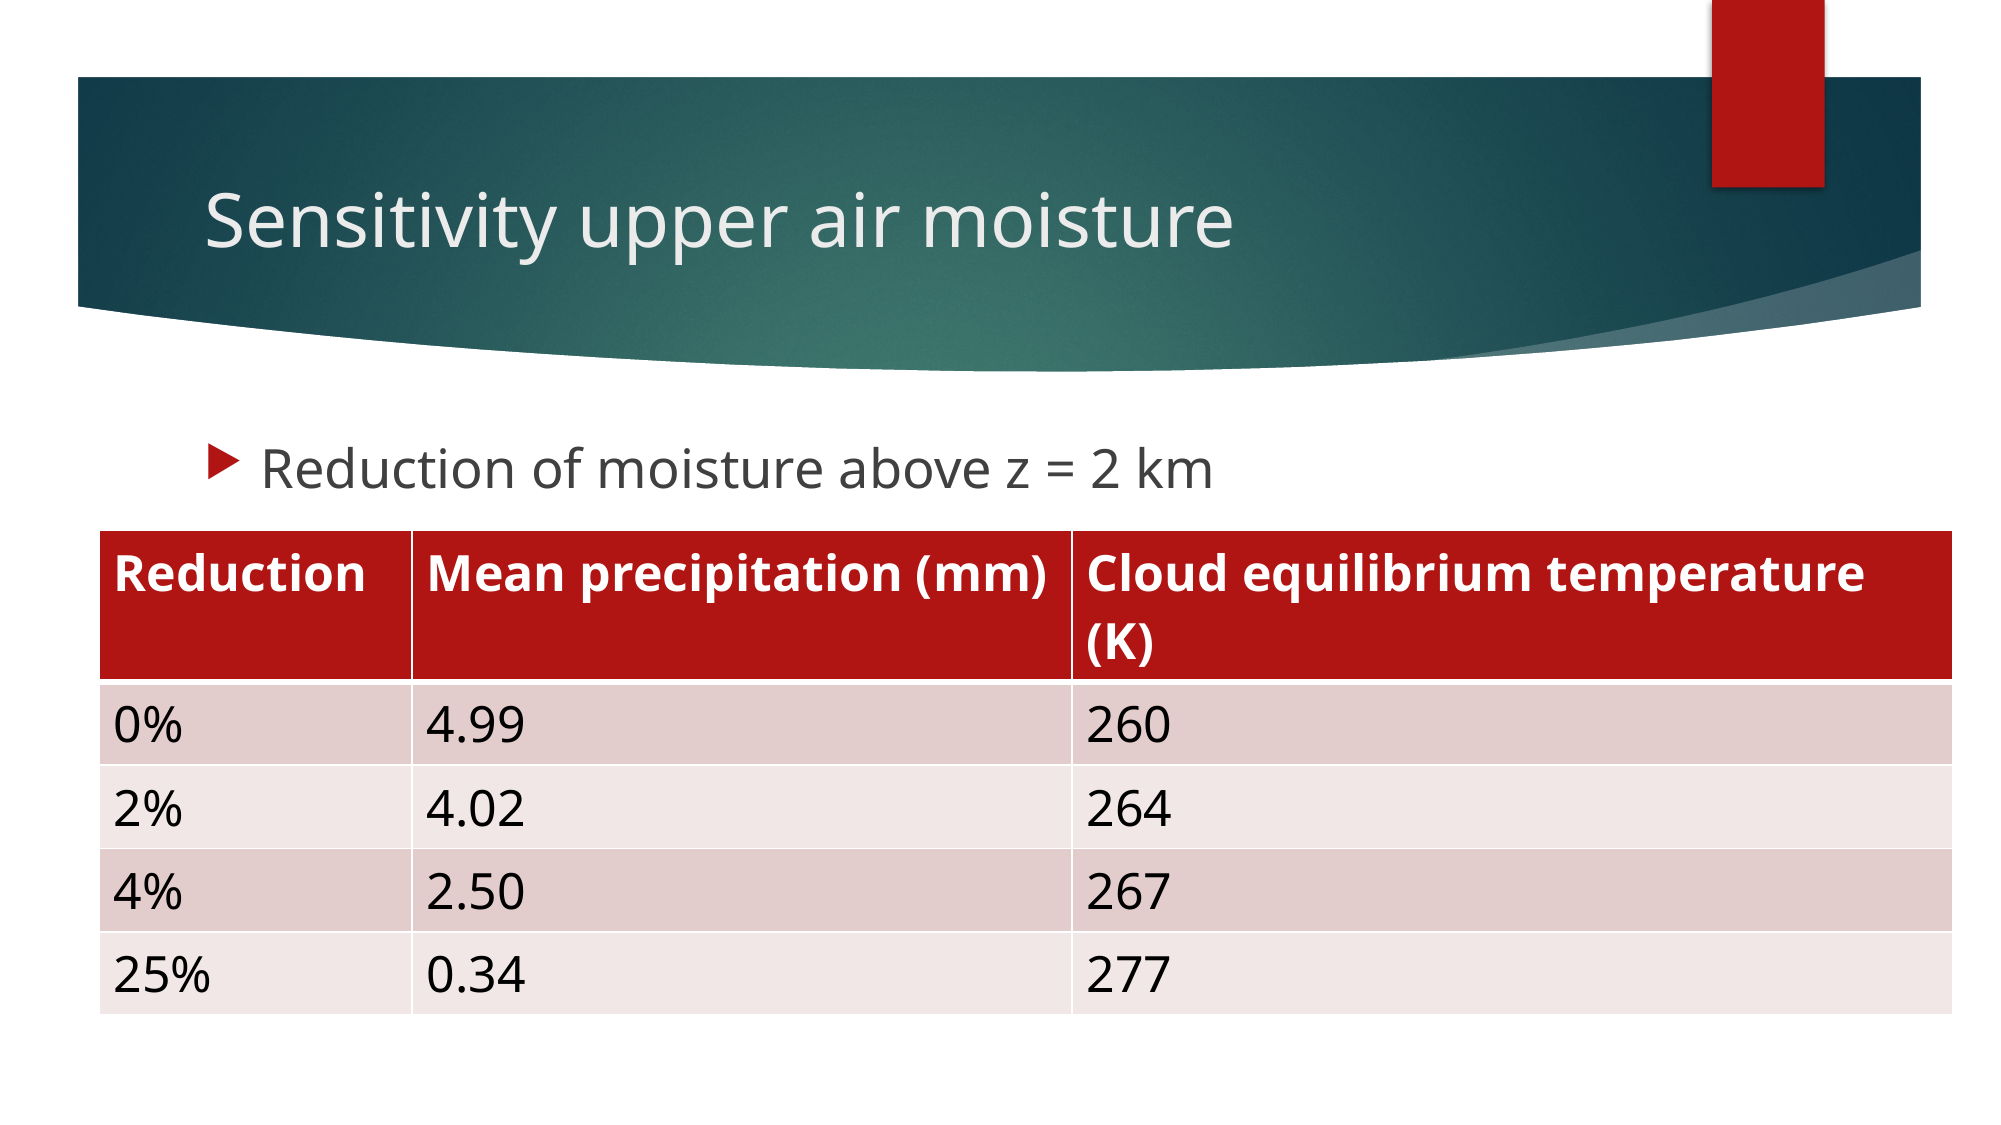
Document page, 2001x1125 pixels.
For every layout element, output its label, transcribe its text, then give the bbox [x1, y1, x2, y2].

table_cell 264 [1073, 766, 1952, 848]
table_cell 4% [100, 849, 411, 931]
table_cell 267 [1073, 849, 1952, 931]
table_cell 4.99 [413, 685, 1071, 764]
table_header Mean precipitation (mm) [413, 531, 1071, 679]
table_cell 0.34 [413, 933, 1071, 1014]
table_cell 2% [100, 766, 411, 848]
table_cell 0% [100, 685, 411, 764]
title Sensitivity upper air moisture [189, 159, 1638, 276]
table_cell 260 [1073, 685, 1952, 764]
table_cell 277 [1073, 933, 1952, 1014]
table_header Reduction [100, 531, 411, 679]
list Reduction of moisture above z = 2 km [189, 427, 1638, 529]
table_cell 25% [100, 933, 411, 1014]
table_cell 4.02 [413, 766, 1071, 848]
table_cell 2.50 [413, 849, 1071, 931]
table_header Cloud equilibrium temperature (K) [1073, 531, 1952, 679]
